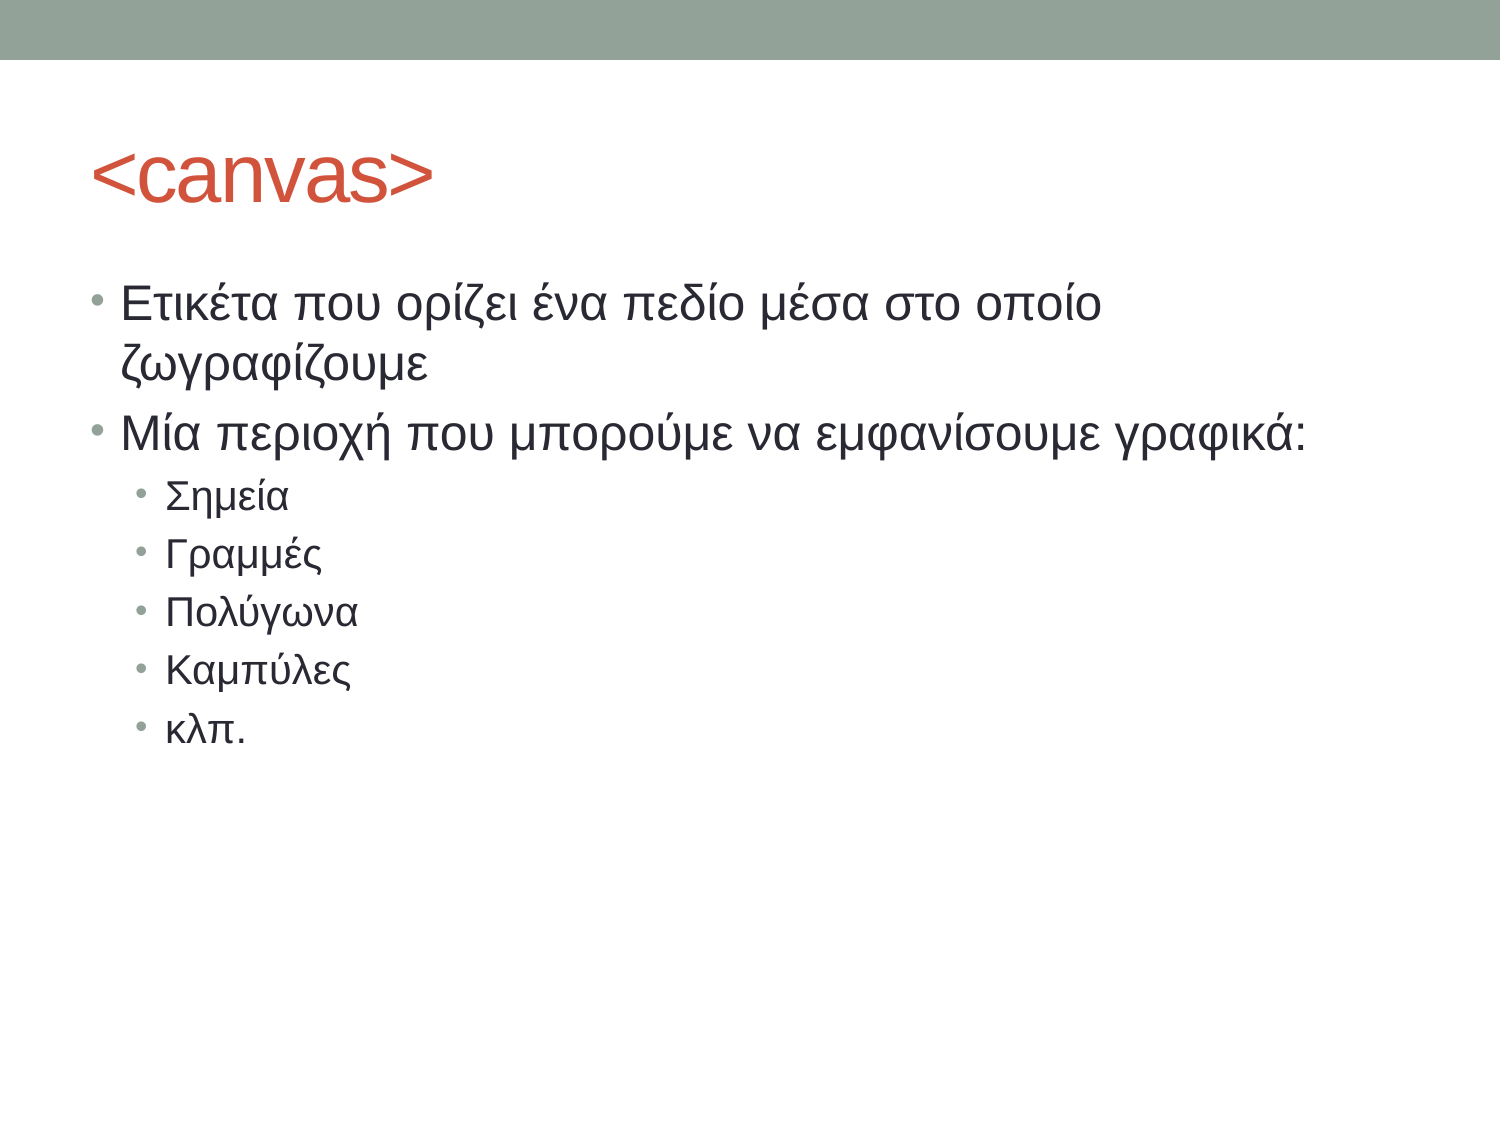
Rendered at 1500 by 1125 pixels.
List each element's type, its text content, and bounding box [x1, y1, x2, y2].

title <canvas> [75, 87, 1425, 250]
list Ετικέτα που ορίζει ένα πεδίο μέσα στο οποίο ζωγραφίζουμε Μία περιοχή που μπορούμε να εμφανίσουμε γραφικά: Σημεία Γραμμές Πολύγωνα Καμπύλες κλπ. [75, 262, 1425, 1063]
